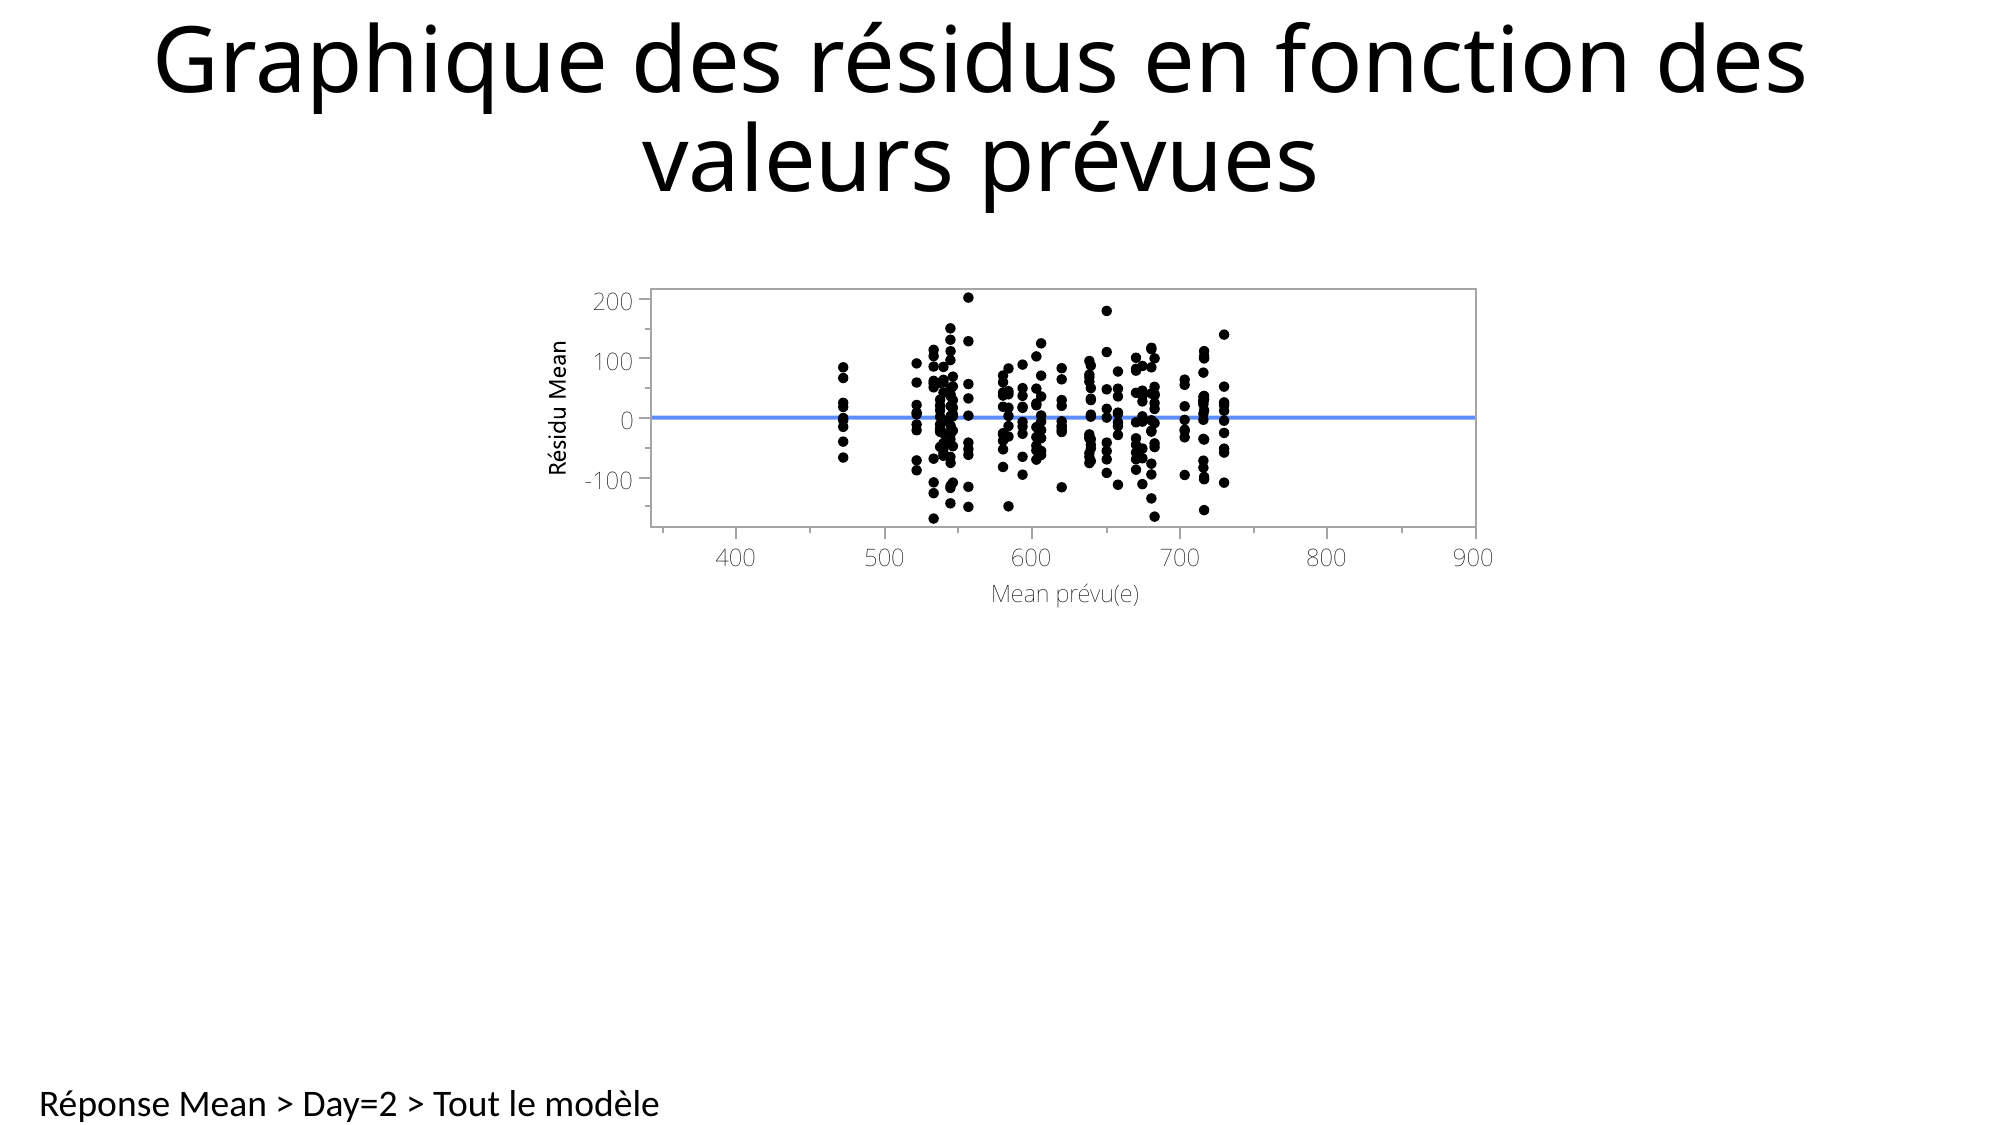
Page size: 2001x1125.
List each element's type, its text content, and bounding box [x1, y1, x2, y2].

text_box Réponse Mean > Day=2 > Tout le modèle [39, 1079, 661, 1125]
picture [528, 270, 1510, 629]
title Graphique des résidus en fonction des valeurs prévues [0, 0, 1963, 225]
